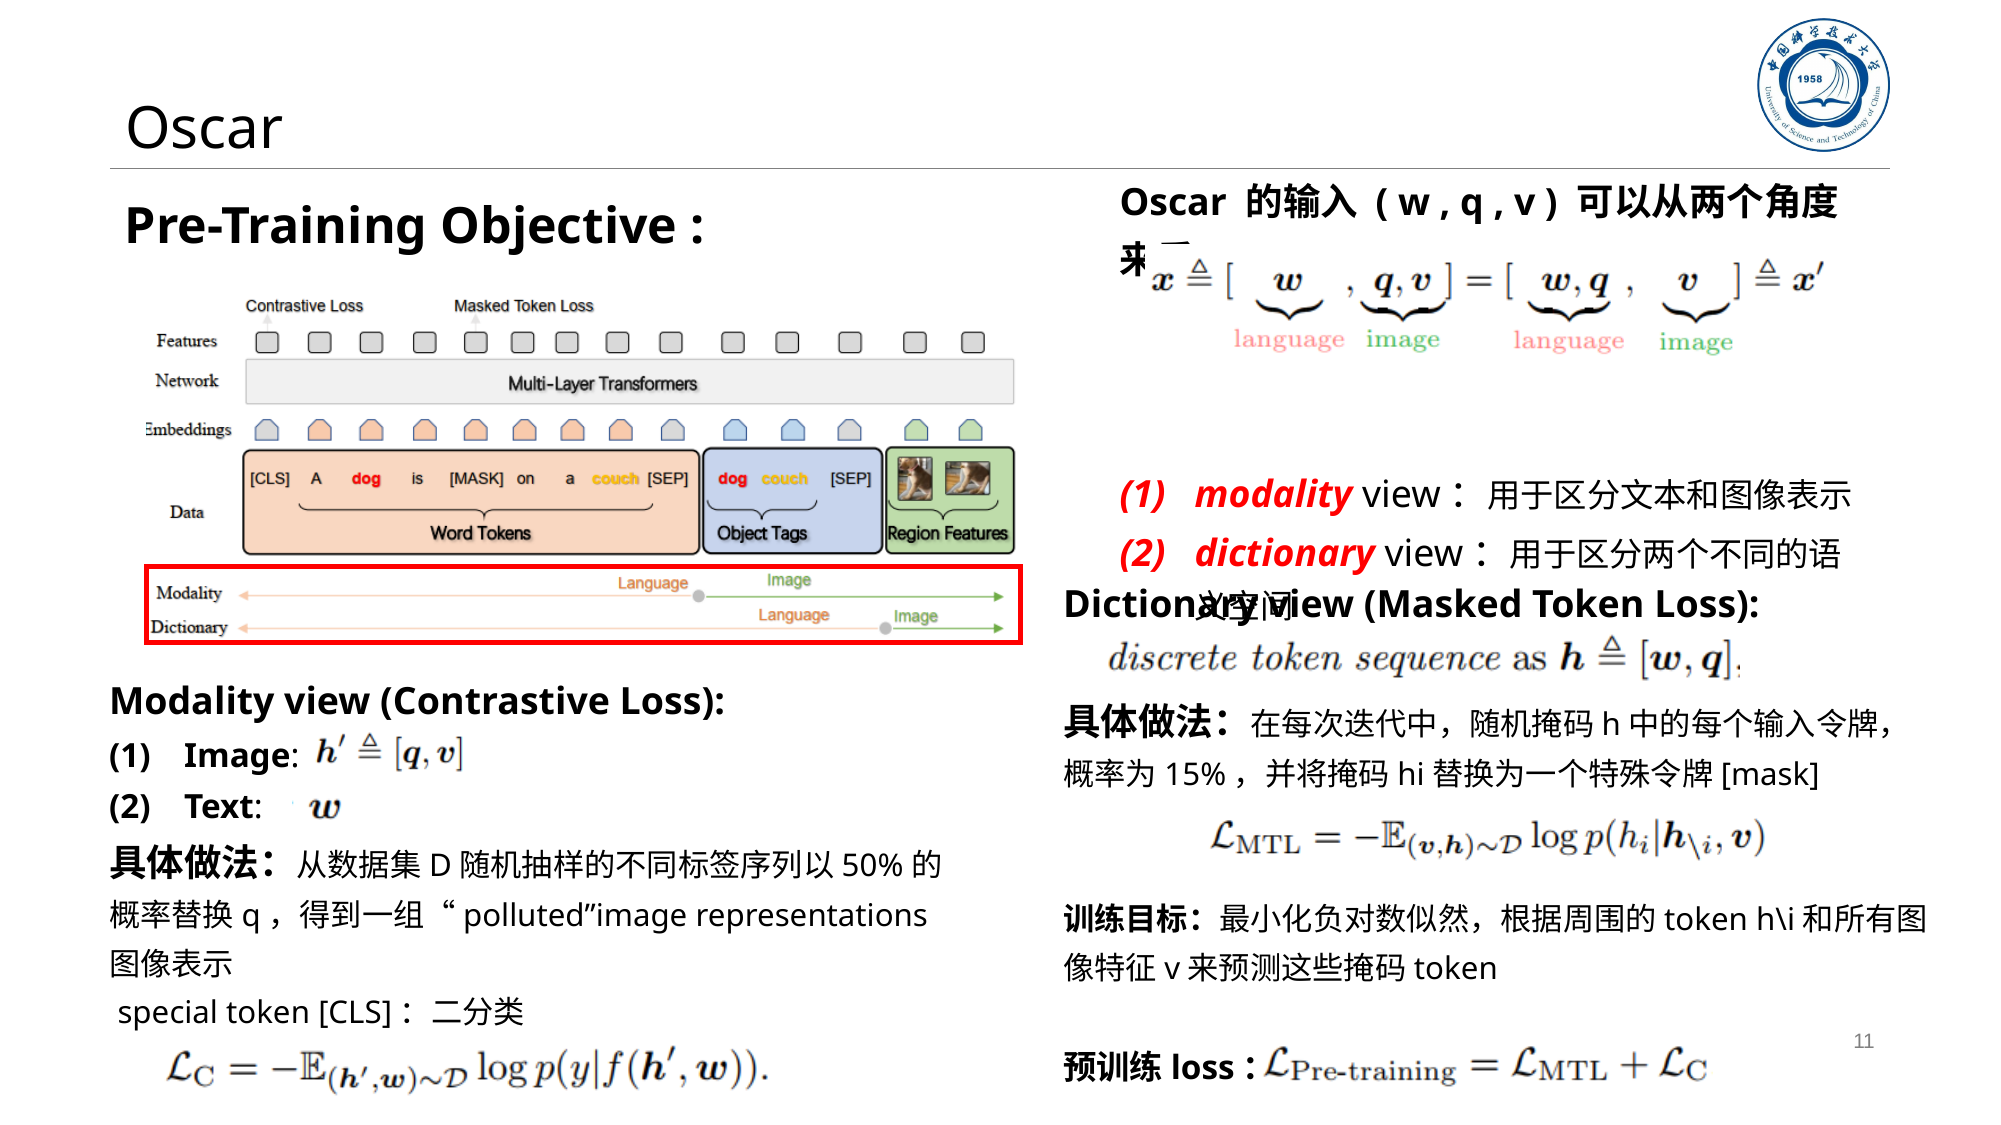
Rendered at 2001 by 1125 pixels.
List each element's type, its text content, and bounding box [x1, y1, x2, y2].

picture [1261, 1034, 1713, 1093]
text_box Oscar 的输入 ( w , q , v ) 可以从两个角度来看: modality view：用于区分文本和图像表示 dictionary view：用于区分两个不同的语义空间 [1104, 156, 1870, 559]
picture [1145, 244, 1854, 360]
picture [1756, 17, 1890, 152]
picture [1104, 632, 1740, 685]
title Oscar [109, 0, 1890, 169]
text_box Modality view (Contrastive Loss): Image: Text: 具体做法：从数据集D随机抽样的不同标签序列以50%的概率替换q，得到一组“polluted”image representations图像表示 special token [CLS]：二分类 [94, 655, 963, 1038]
picture [162, 1043, 782, 1102]
picture [146, 284, 1021, 643]
picture [292, 788, 357, 828]
text_box Pre-Training Objective : [109, 168, 1104, 262]
picture [312, 722, 472, 776]
text_box Dictionary view (Masked Token Loss): 具体做法：在每次迭代中，随机掩码h中的每个输入令牌，概率为15%，并将掩码hi替换为一个特殊令牌[mask] 训练目标：最小化负对数似然，根据周围的token h\i和所有图像特征v来预测这些掩码token 预训练loss： [1048, 559, 1952, 1094]
picture [1199, 804, 1775, 876]
